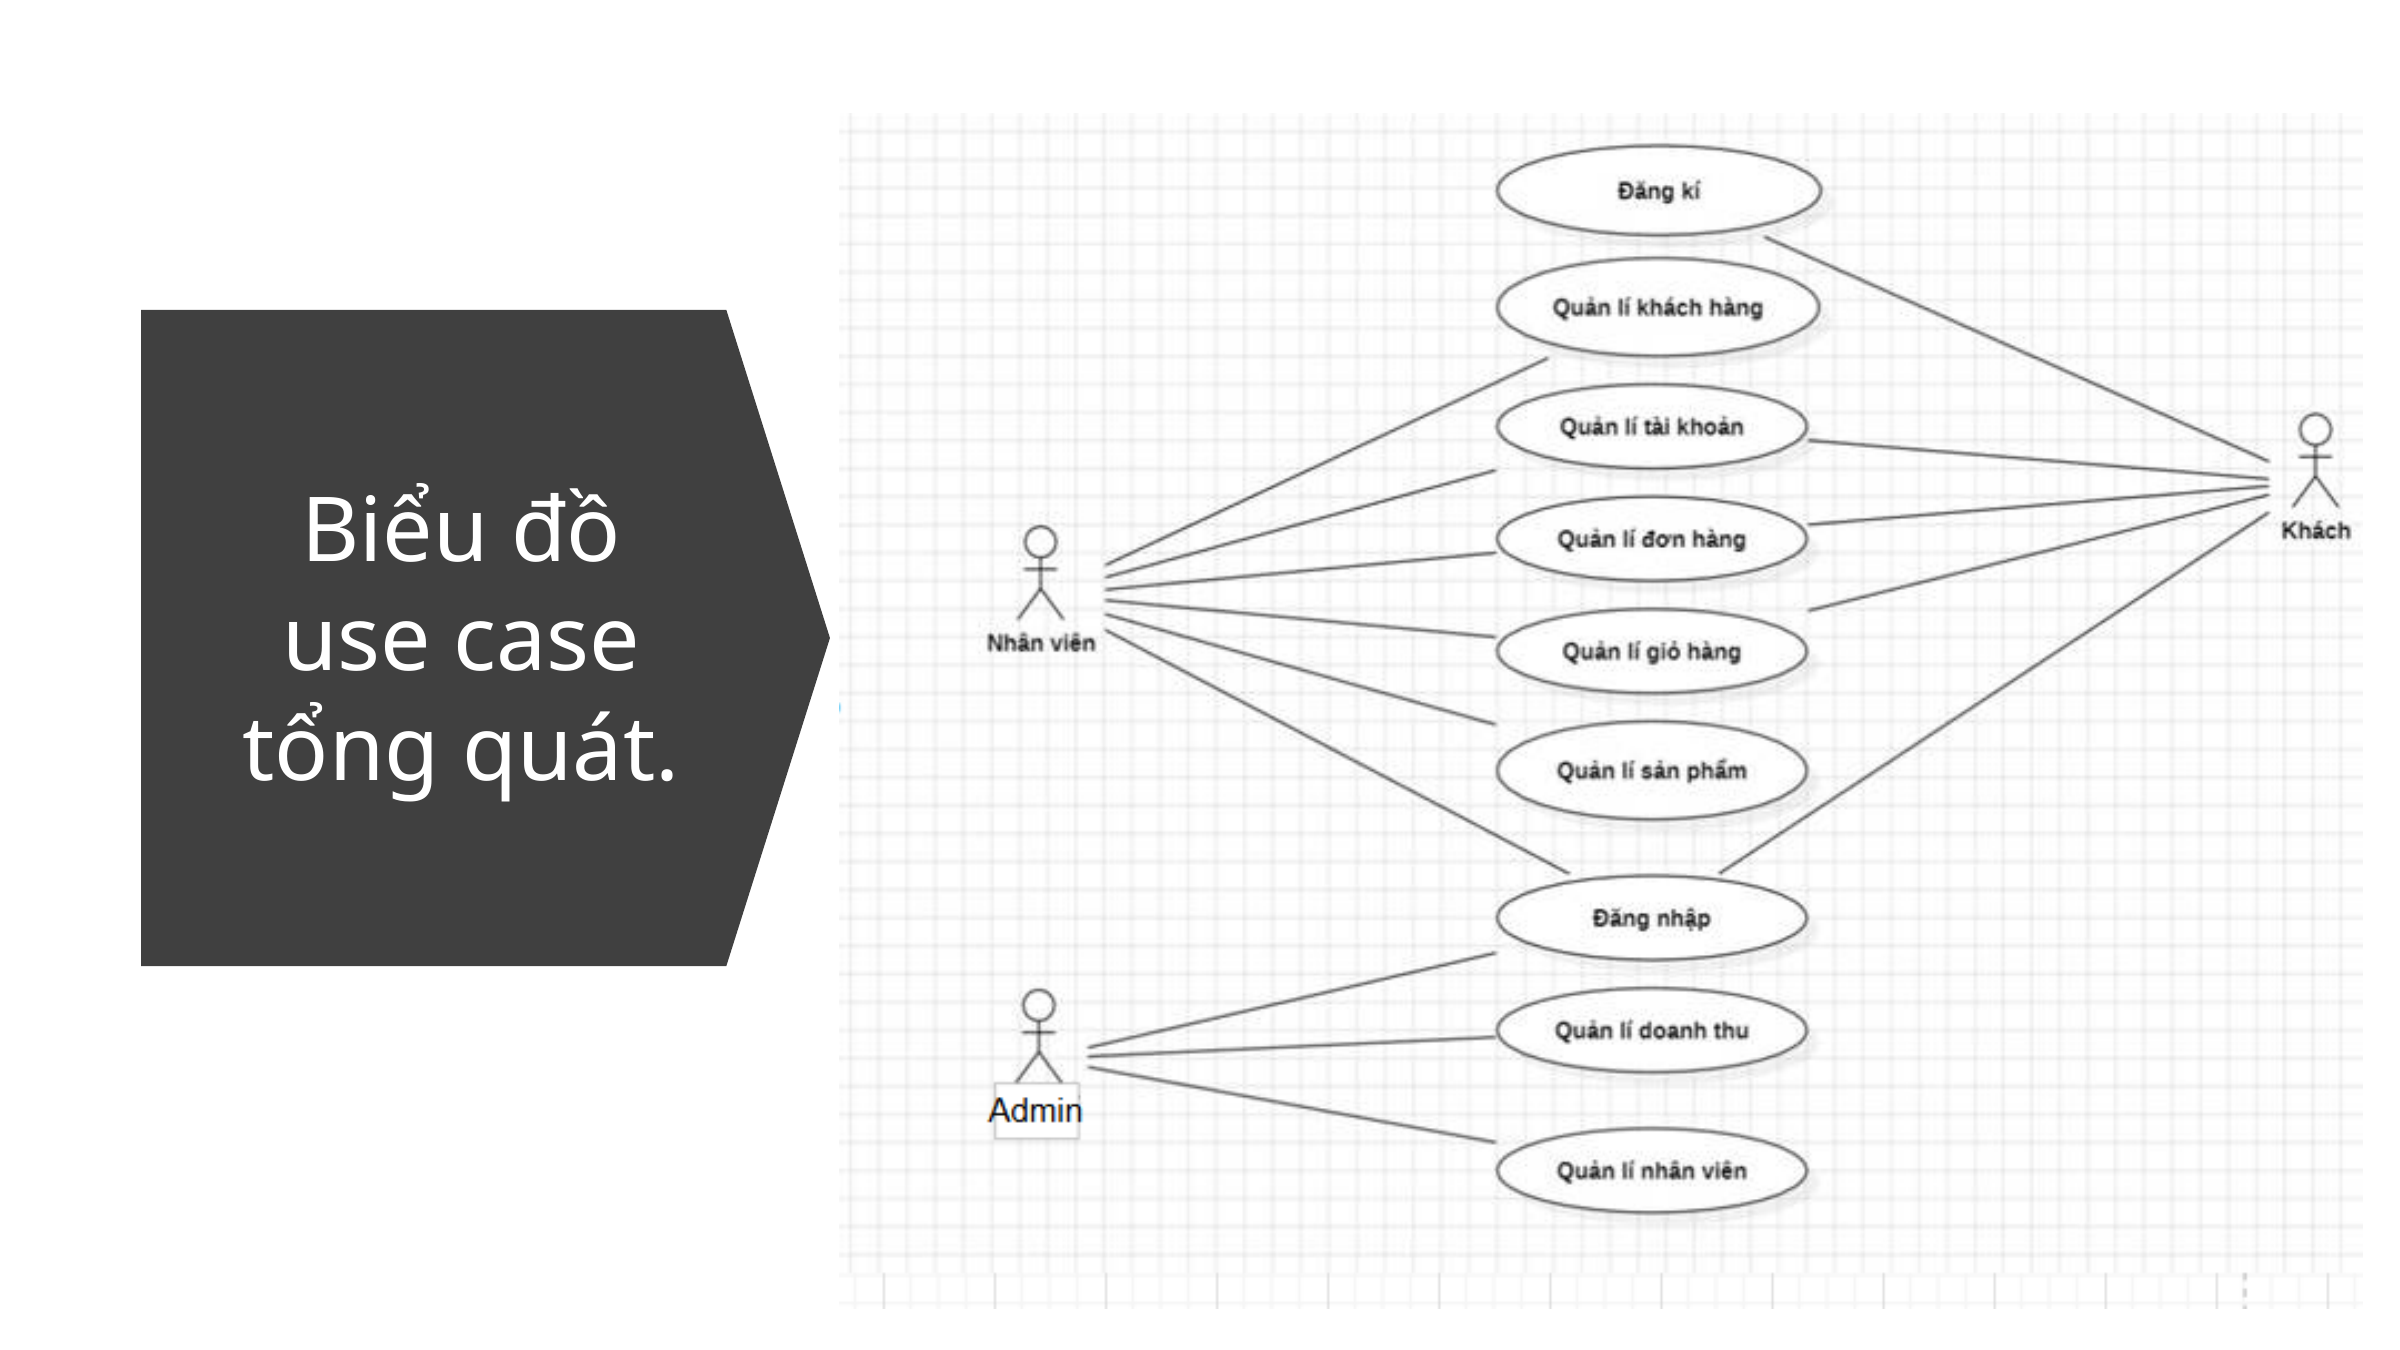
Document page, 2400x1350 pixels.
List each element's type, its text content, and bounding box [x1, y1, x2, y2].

text_box Biểu đồ use case tổng quát. [202, 387, 720, 889]
text_box [139, 308, 832, 968]
picture [838, 112, 2364, 1310]
